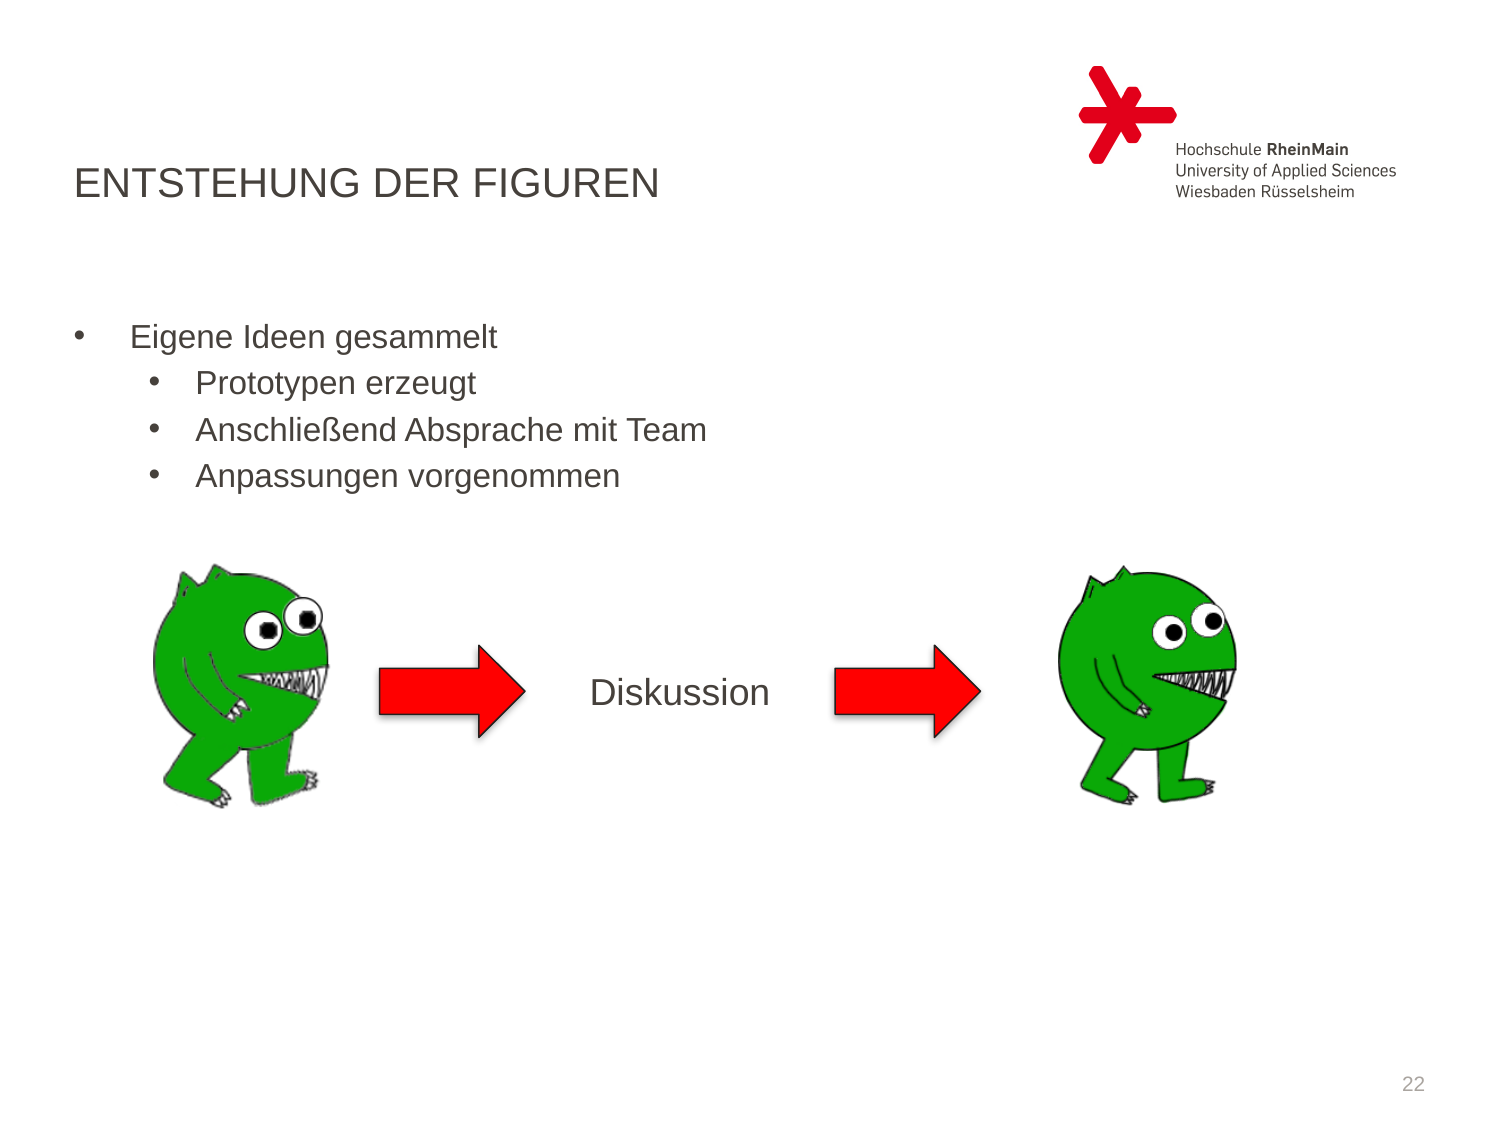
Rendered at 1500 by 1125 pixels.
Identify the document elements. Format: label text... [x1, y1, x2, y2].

text_box [834, 644, 982, 739]
text_box [378, 644, 526, 739]
picture [125, 563, 341, 813]
list Eigene Ideen gesammelt Prototypen erzeugt Anschließend Absprache mit Team Anpassungen vorgenommen [73, 312, 1407, 1052]
title Entstehung der Figuren [73, 62, 1074, 206]
text_box Diskussion [574, 661, 786, 721]
slide_number 22 [1312, 1070, 1425, 1096]
picture [1057, 563, 1240, 806]
picture [1030, 17, 1444, 246]
